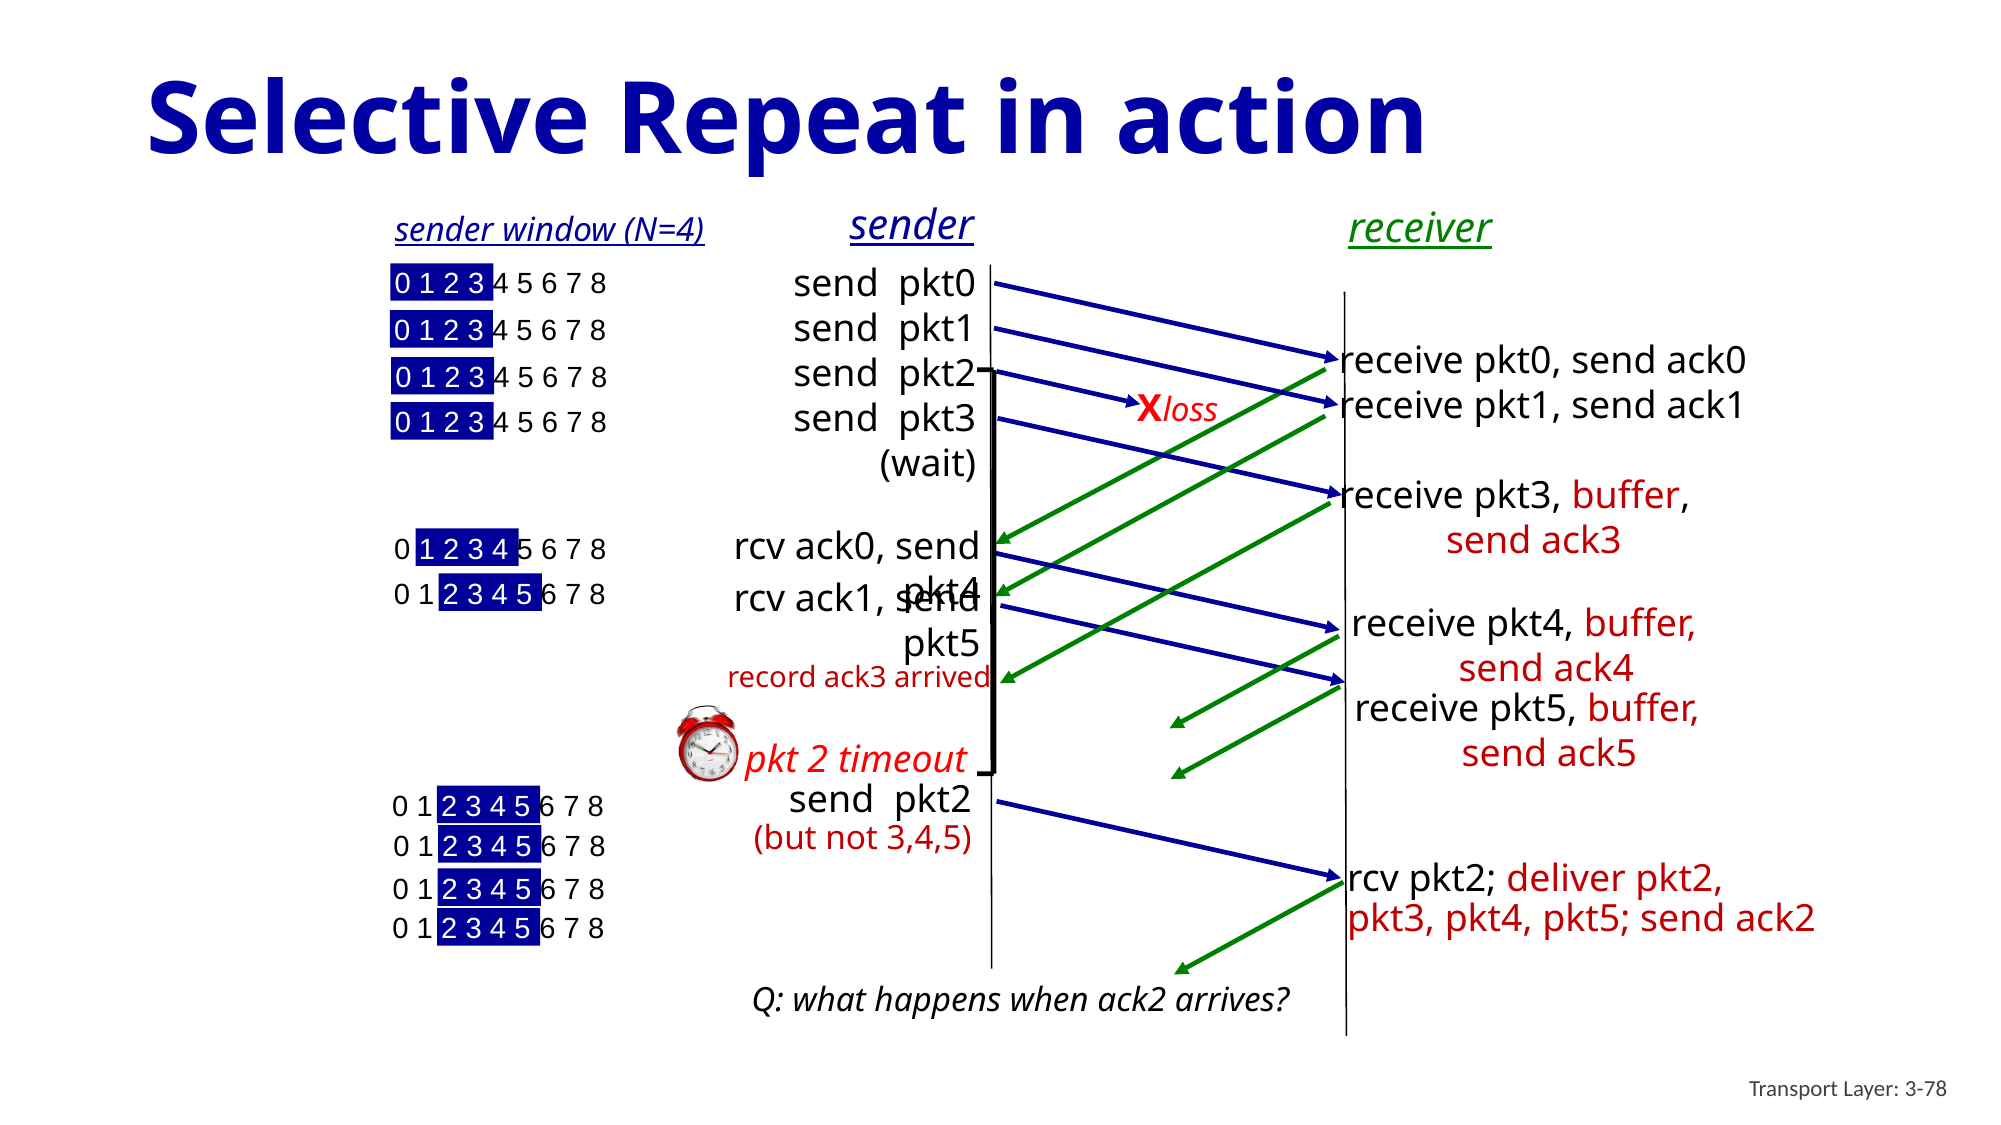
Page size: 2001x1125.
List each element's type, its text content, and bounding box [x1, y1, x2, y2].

slide_number Transport Layer: 3-78 [1512, 1056, 1963, 1117]
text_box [378, 779, 628, 953]
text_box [1169, 635, 1340, 780]
text_box receive pkt4, buffer, send ack4 [1336, 591, 1722, 676]
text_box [380, 514, 996, 566]
text_box receive pkt0, send ack0 receive pkt1, send ack1 receive pkt3, buffer, send ack3 [1324, 328, 1763, 569]
text_box receiver [1333, 193, 1507, 259]
text_box sender window (N=4) [379, 200, 720, 256]
text_box [1007, 506, 1324, 684]
text_box [996, 801, 1332, 882]
text_box send pkt2 (but not 3,4,5) [738, 787, 987, 865]
text_box Q: what happens when ack2 arrives? [736, 971, 1305, 1026]
title Selective Repeat in action [131, 47, 1952, 195]
text_box sender [834, 190, 989, 256]
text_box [669, 627, 994, 787]
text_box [380, 257, 630, 447]
text_box receive pkt5, buffer, send ack5 [1339, 676, 1725, 782]
text_box [997, 566, 1051, 597]
text_box [1169, 591, 1336, 634]
text_box [1176, 888, 1332, 971]
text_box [993, 282, 1343, 495]
text_box record ack3 arrived [994, 650, 1007, 701]
text_box send pkt0 send pkt1 send pkt2 send pkt3 (wait) [778, 251, 992, 369]
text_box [669, 369, 994, 514]
text_box rcv pkt2; deliver pkt2, pkt3, pkt4, pkt5; send ack2 [1332, 851, 1831, 947]
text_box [379, 566, 996, 627]
text_box [997, 495, 1088, 544]
